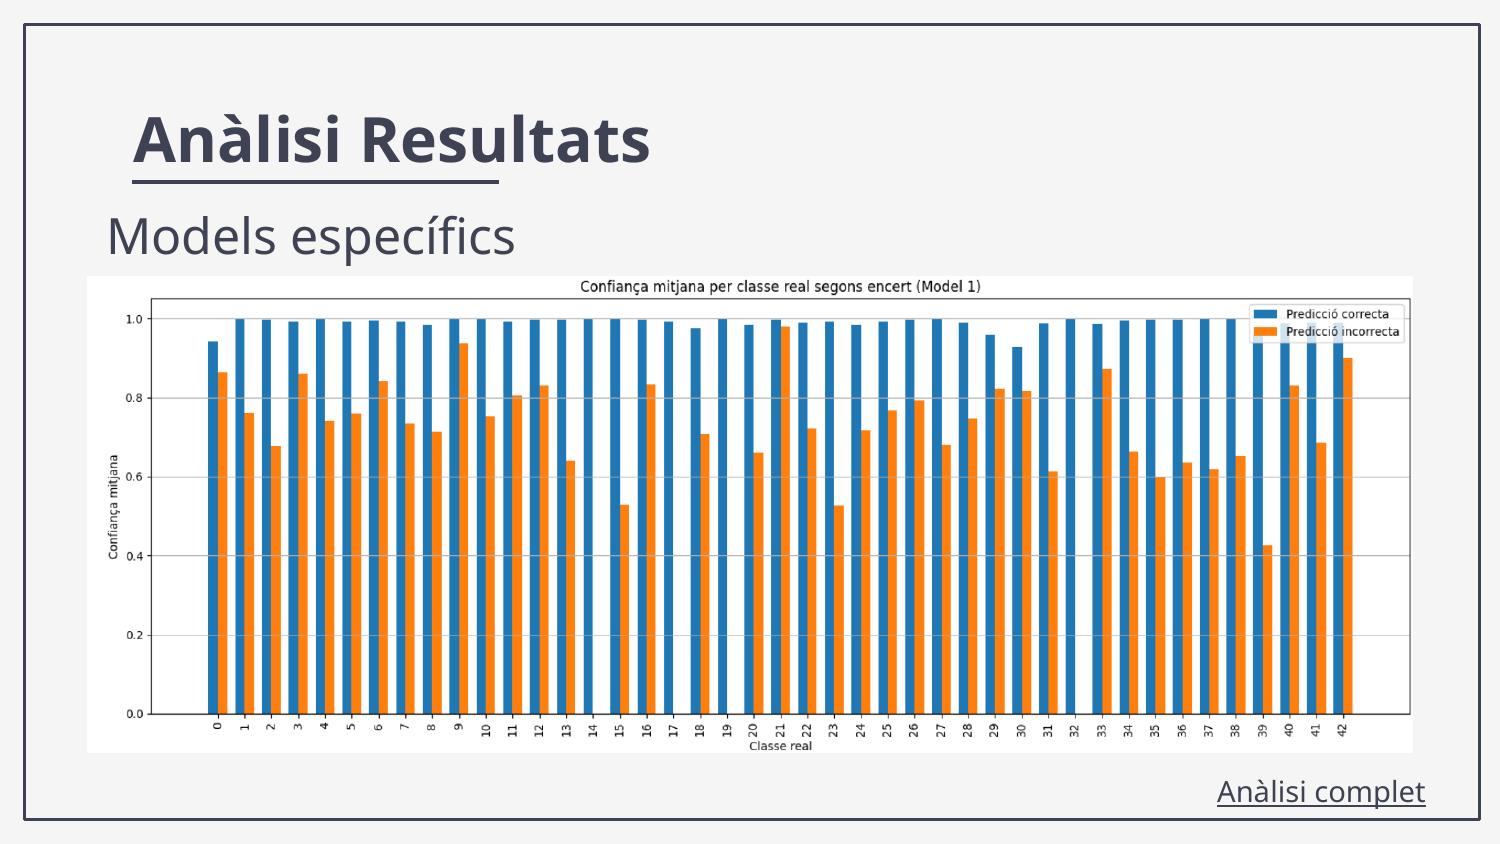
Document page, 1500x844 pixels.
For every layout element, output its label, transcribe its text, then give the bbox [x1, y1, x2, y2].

subtitle Anàlisi complet [1202, 758, 1445, 828]
title Models específics [91, 189, 706, 274]
picture [87, 276, 1413, 753]
title Anàlisi Resultats [118, 85, 1382, 180]
